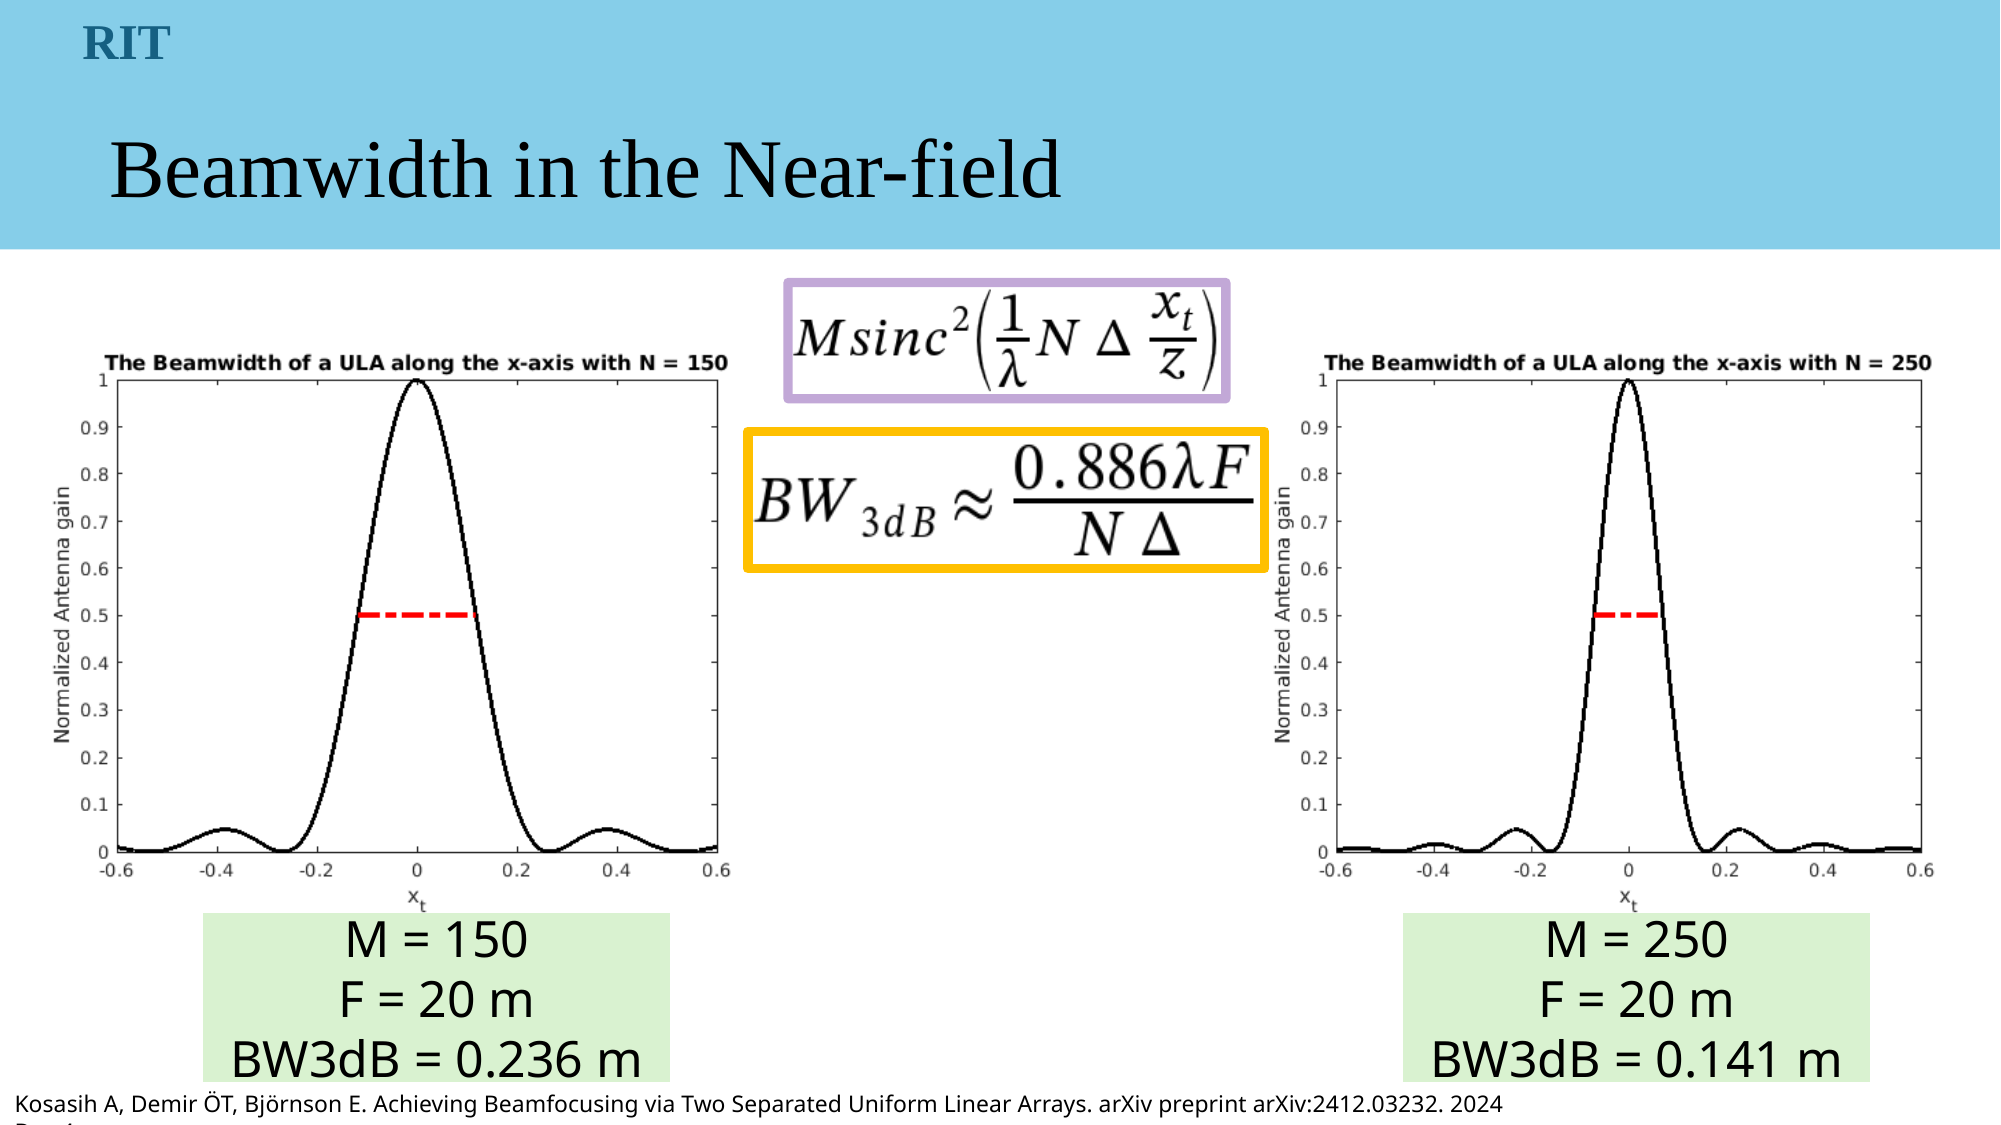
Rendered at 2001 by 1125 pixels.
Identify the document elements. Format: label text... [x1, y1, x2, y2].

text_box RIT [67, 1, 518, 77]
picture [49, 336, 1261, 916]
text_box Beamwidth in the Near-field [94, 59, 1937, 281]
picture [1271, 336, 1957, 916]
text_box M = 150 F = 20 m BW3dB = 0.236 m [203, 916, 670, 1082]
text_box Kosasih A, Demir ÖT, Björnson E. Achieving Beamfocusing via Two Separated Uniform Linear Arrays. arXiv preprint arXiv:2412.03232. 2024 Dec 4. [0, 1082, 1524, 1125]
text_box M = 250 F = 20 m BW3dB = 0.141 m [1403, 916, 1870, 1082]
picture [792, 286, 1222, 395]
text_box [0, 0, 2000, 250]
